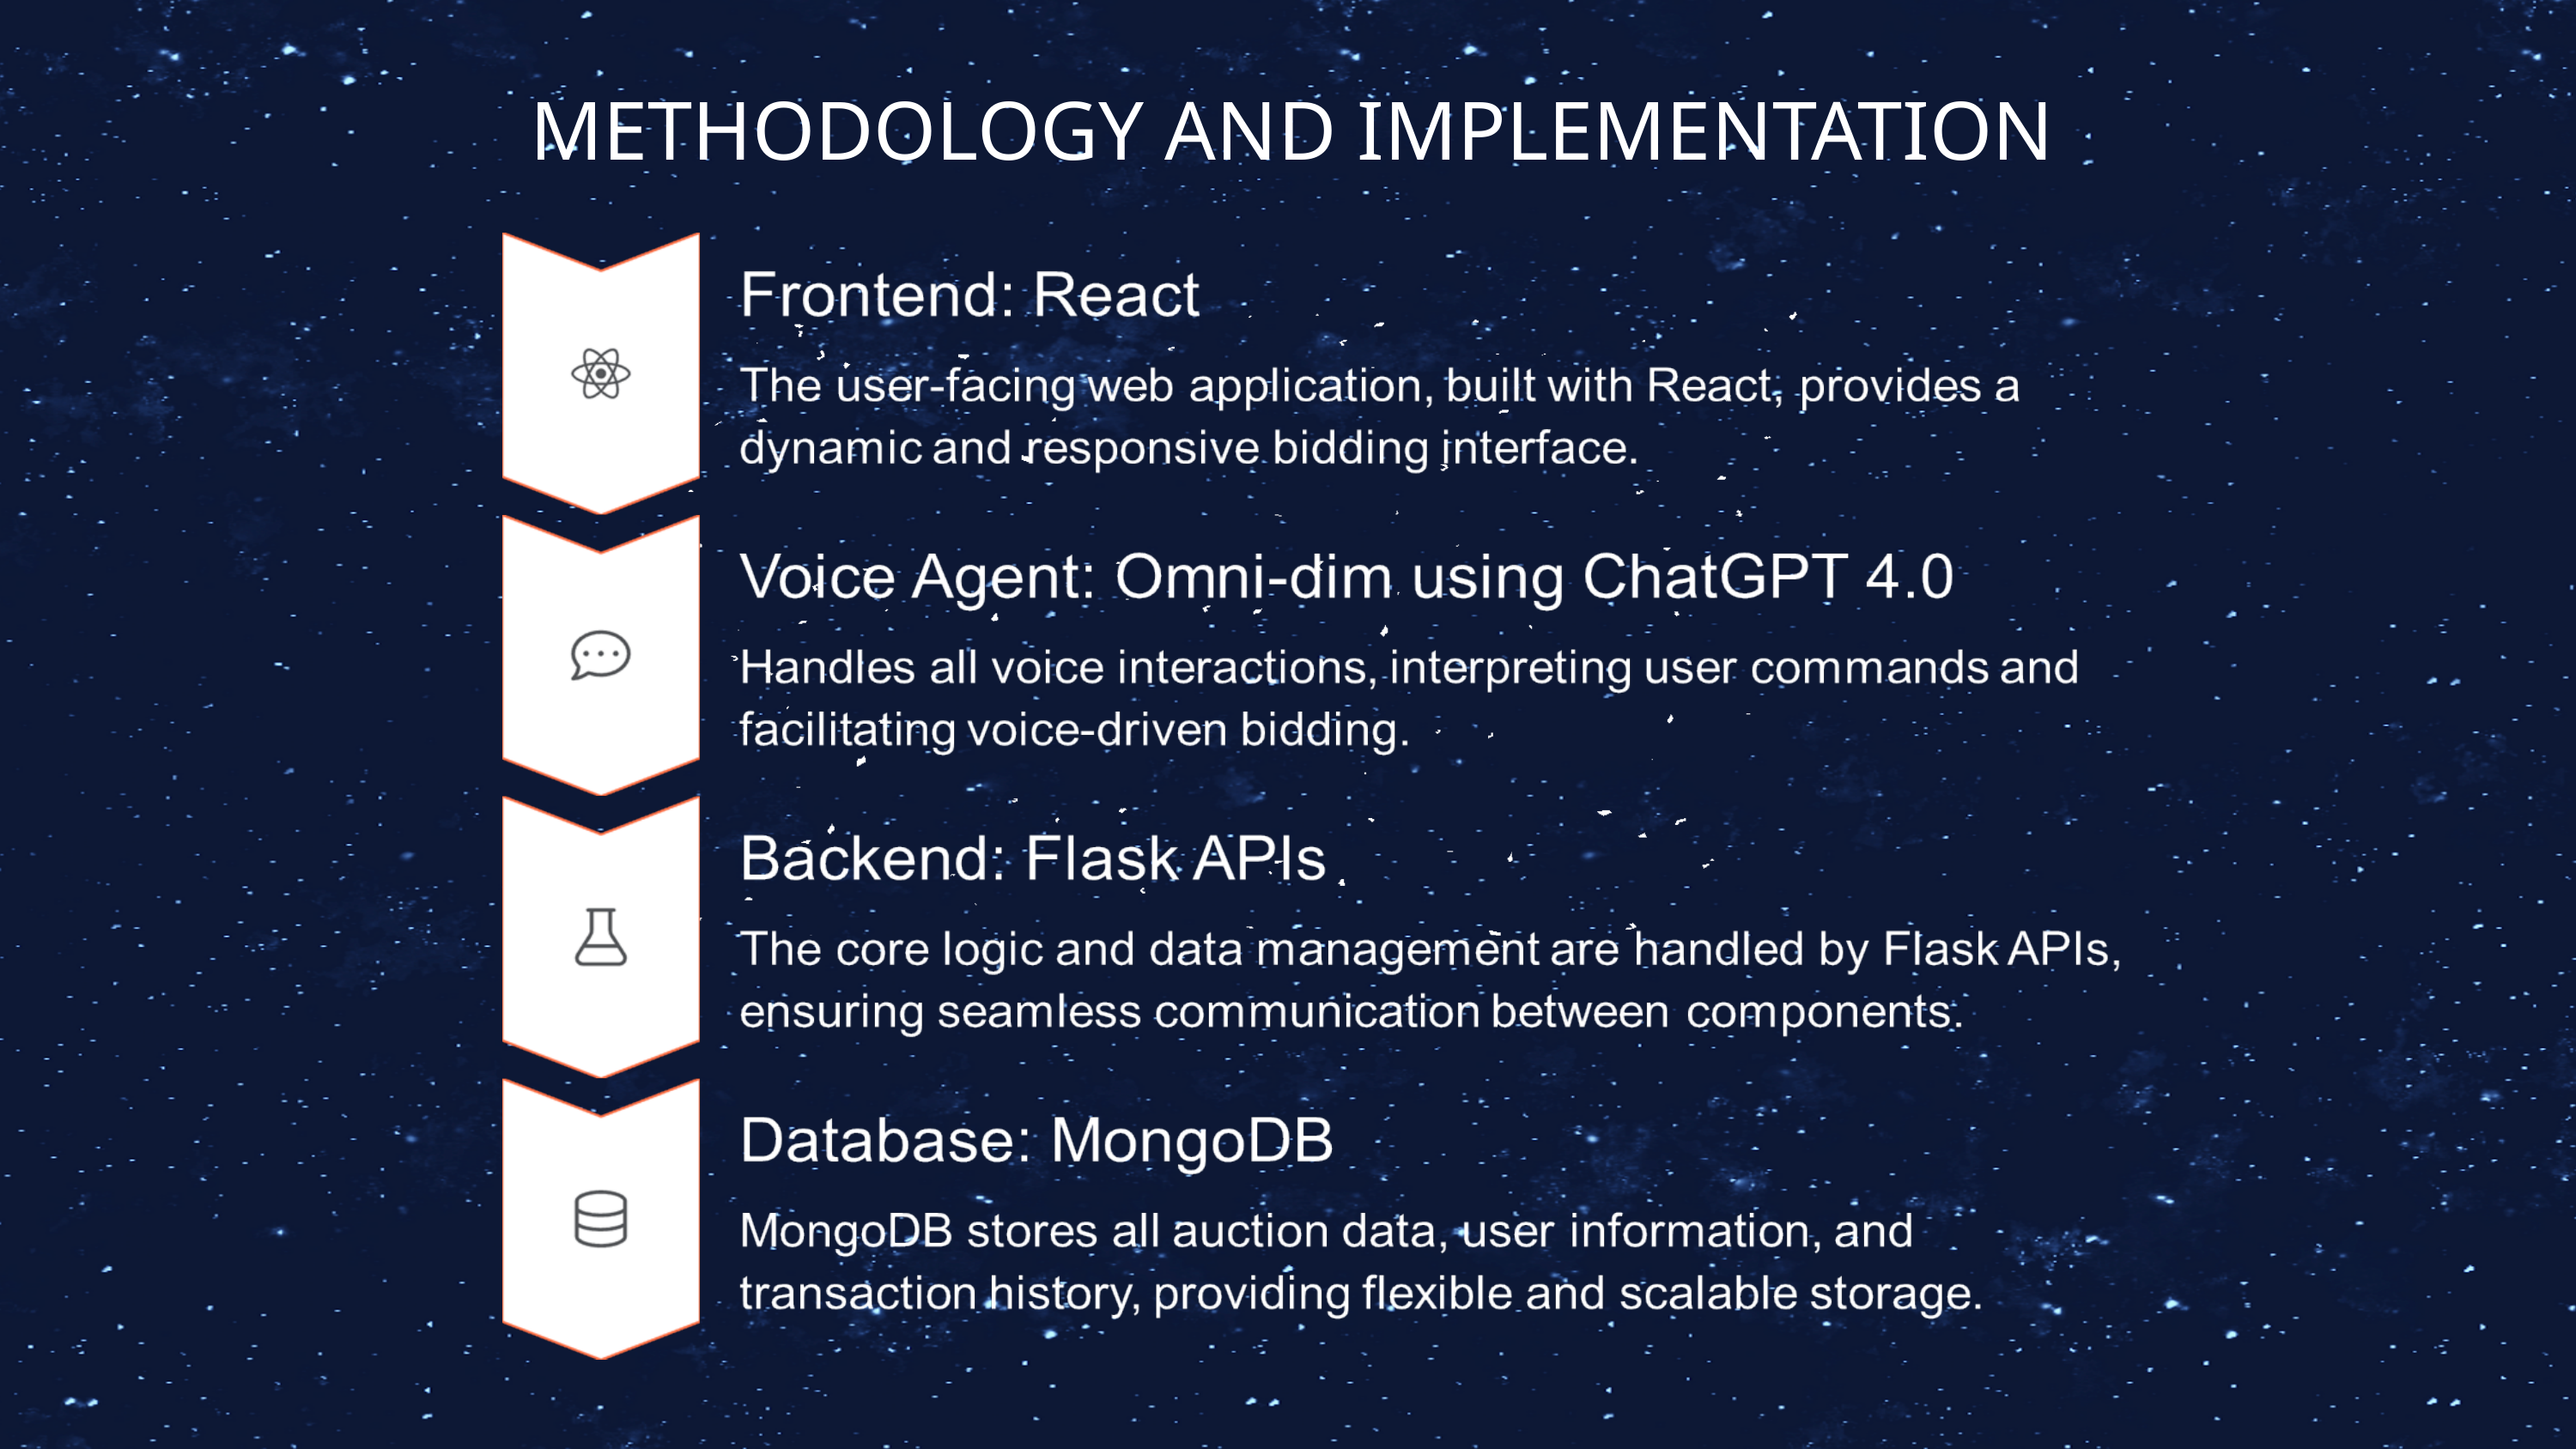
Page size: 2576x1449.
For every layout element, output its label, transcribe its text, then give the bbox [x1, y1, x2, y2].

text_box [0, 0, 2576, 1449]
text_box METHODOLOGY AND IMPLEMENTATION [530, 40, 2167, 176]
picture [502, 233, 2167, 1360]
